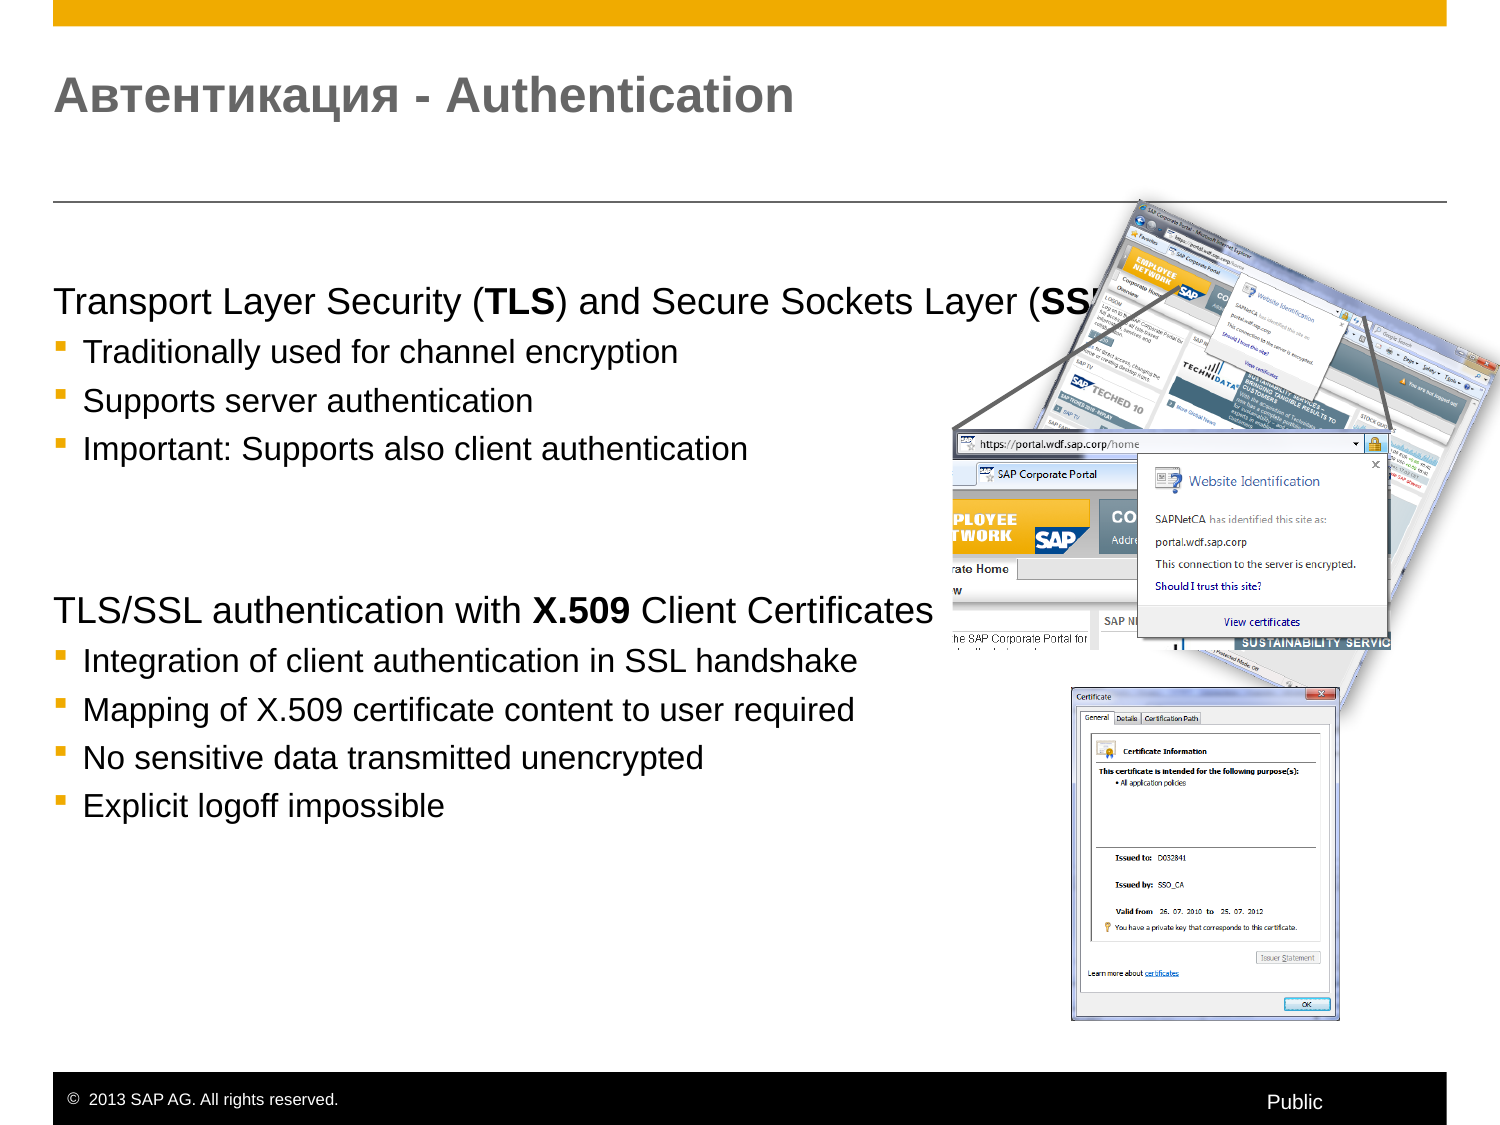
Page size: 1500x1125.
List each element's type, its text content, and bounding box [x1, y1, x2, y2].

title Автентикация - Authentication Front-End Authentication: X.509 Client Certificates [53, 53, 1447, 178]
picture [1438, 337, 1499, 499]
picture [1110, 200, 1276, 263]
picture [1070, 650, 1368, 1021]
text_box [952, 263, 1438, 650]
list Transport Layer Security (TLS) and Secure Sockets Layer (SSL) Traditionally used for channel encryption Supports server authentication Important: Supports also client authentication TLS/SSL authentication with X.509 Client Certificates Integration of client authentication in SSL handshake Mapping of X.509 certificate content to user required No sensitive data transmitted unencrypted Explicit logoff impossible [53, 277, 1447, 1031]
